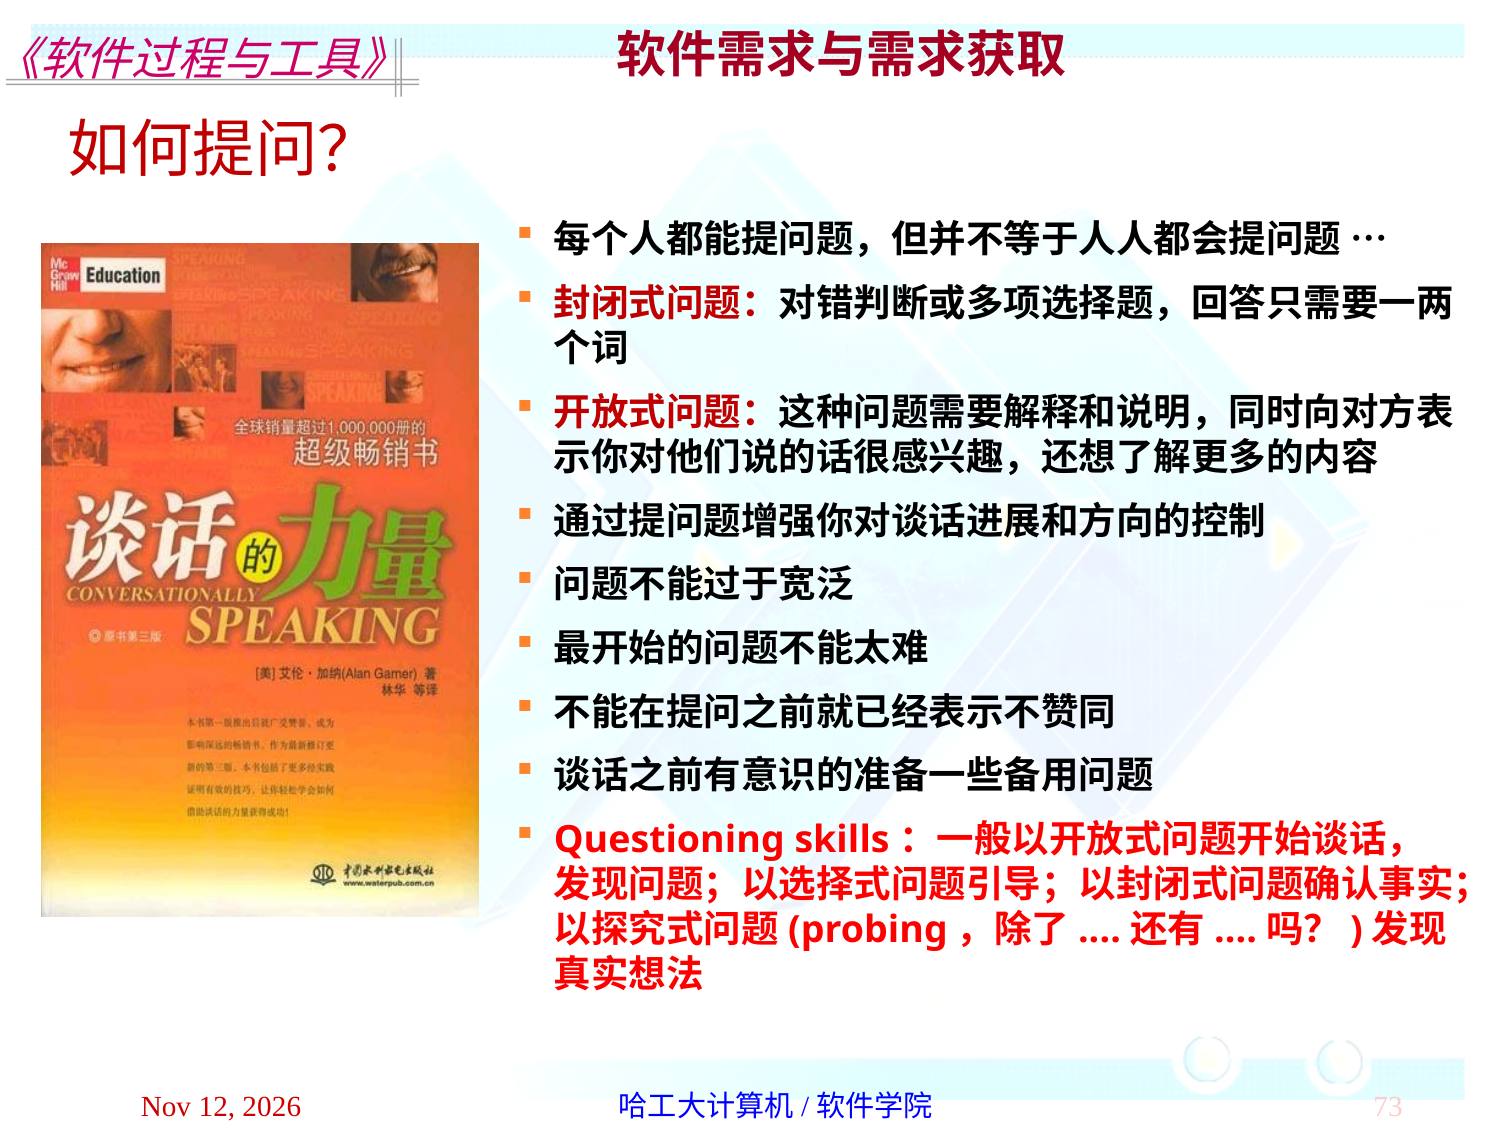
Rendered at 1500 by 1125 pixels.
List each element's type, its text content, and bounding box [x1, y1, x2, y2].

picture [41, 243, 479, 917]
text_box 如何提问？ [53, 101, 1447, 209]
text_box 软件需求与需求获取 [389, 15, 1294, 90]
text_box 每个人都能提问题，但并不等于人人都会提问题 … 封闭式问题：对错判断或多项选择题，回答只需要一两个词 开放式问题：这种问题需要解释和说明，同时向对方表示你对他们说的话很感兴趣，还想了解更多的内容 通过提问题增强你对谈话进展和方向的控制 问题不能过于宽泛 最开始的问题不能太难 不能在提问之前就已经表示不赞同 谈话之前有意识的准备一些备用问题 Questioning skills：一般以开放式问题开始谈话，发现问题；以选择式问题引导；以封闭式问题确认事实；以探究式问题(probing，除了....还有....吗？)发现真实想法 [501, 208, 1471, 1047]
